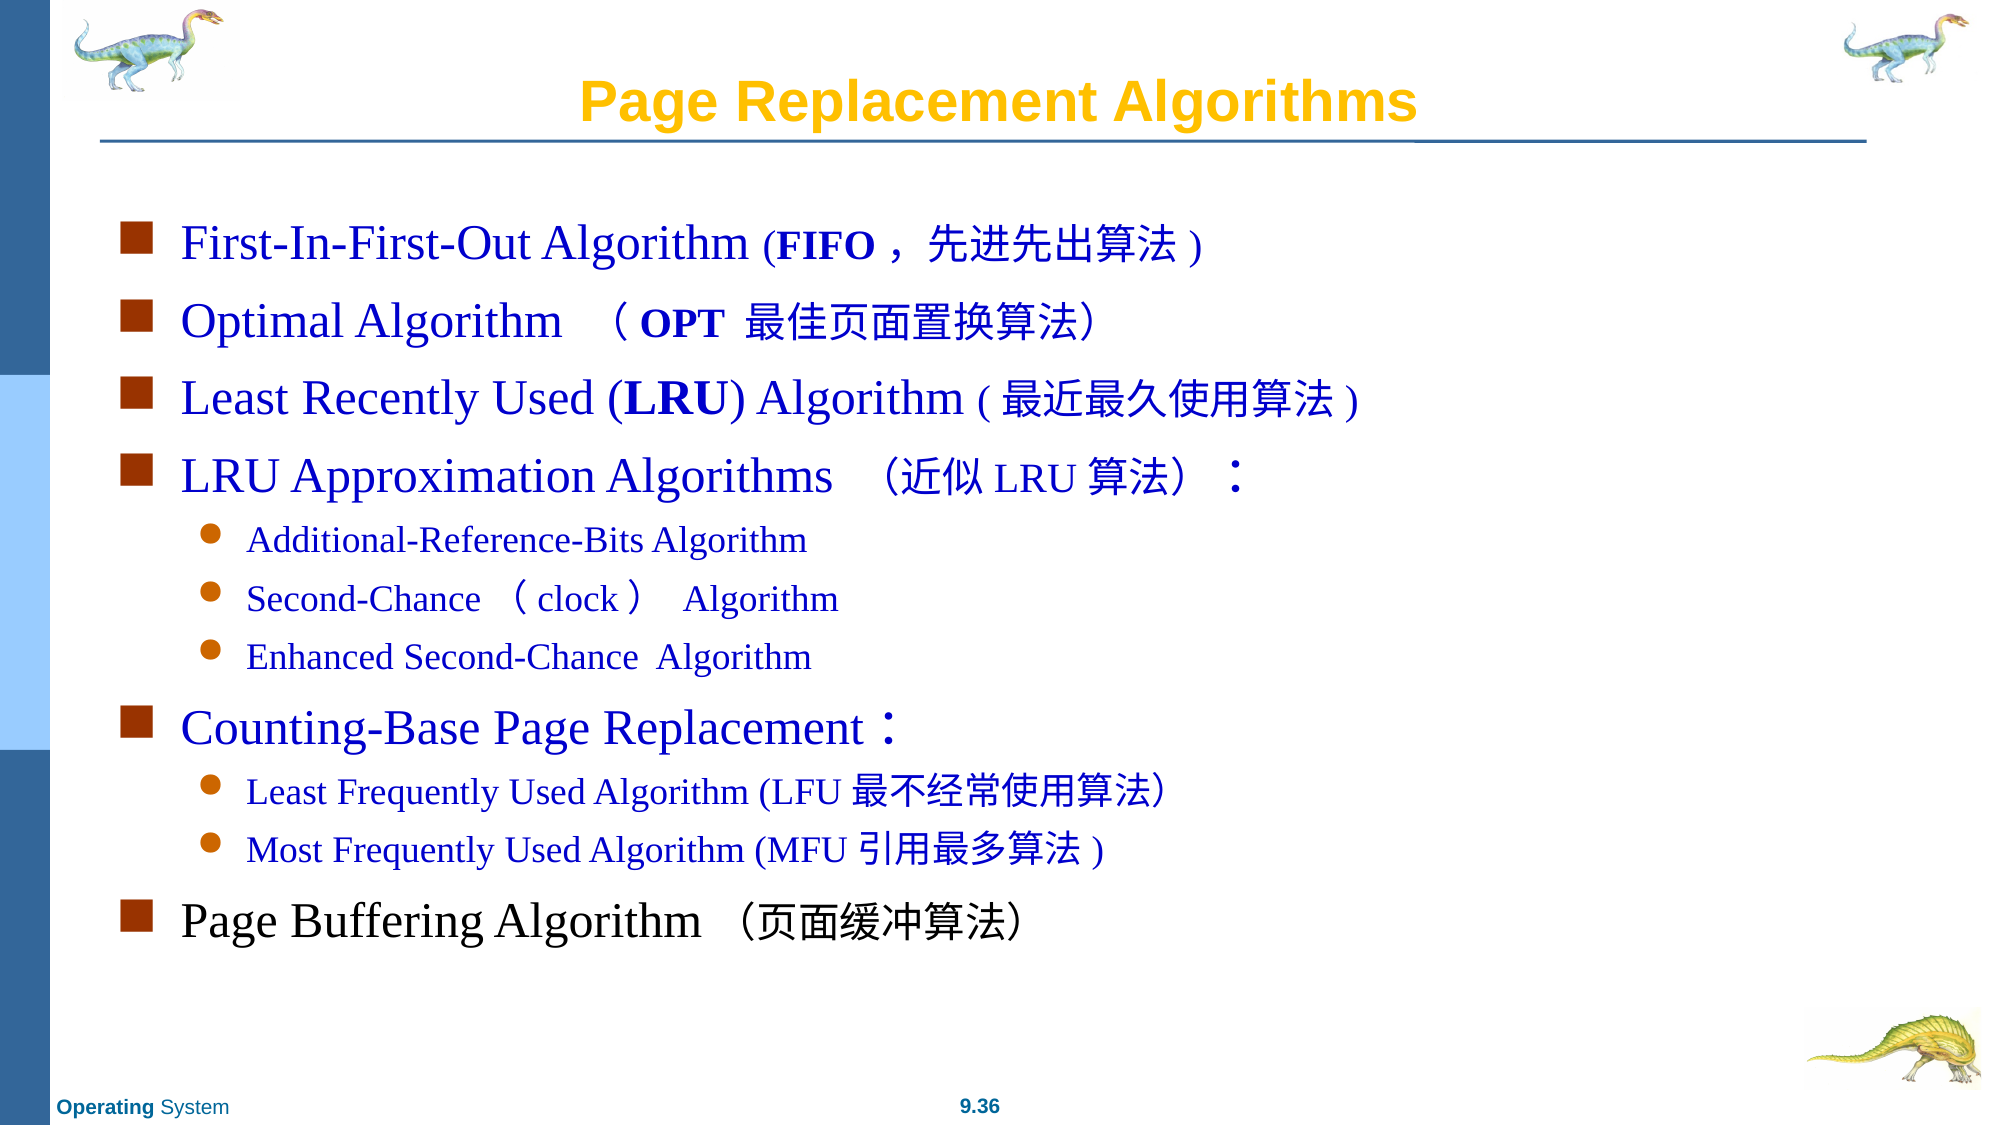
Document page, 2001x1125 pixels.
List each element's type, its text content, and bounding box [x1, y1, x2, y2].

picture [1804, 1007, 1982, 1090]
picture [1837, 12, 1988, 94]
list First-In-First-Out Algorithm (FIFO，先进先出算法) Optimal Algorithm （OPT 最佳页面置换算法） Least Recently Used (LRU) Algorithm (最近最久使用算法) LRU Approximation Algorithms （近似LRU算法） ： Additional-Reference-Bits Algorithm Second-Chance（clock） Algorithm Enhanced Second-Chance Algorithm Counting-Base Page Replacement： Least Frequently Used Algorithm (LFU最不经常使用算法） Most Frequently Used Algorithm (MFU引用最多算法) Page Buffering Algorithm（页面缓冲算法） [109, 202, 1910, 946]
title Page Replacement Algorithms [99, 45, 1900, 141]
picture [62, 0, 240, 101]
